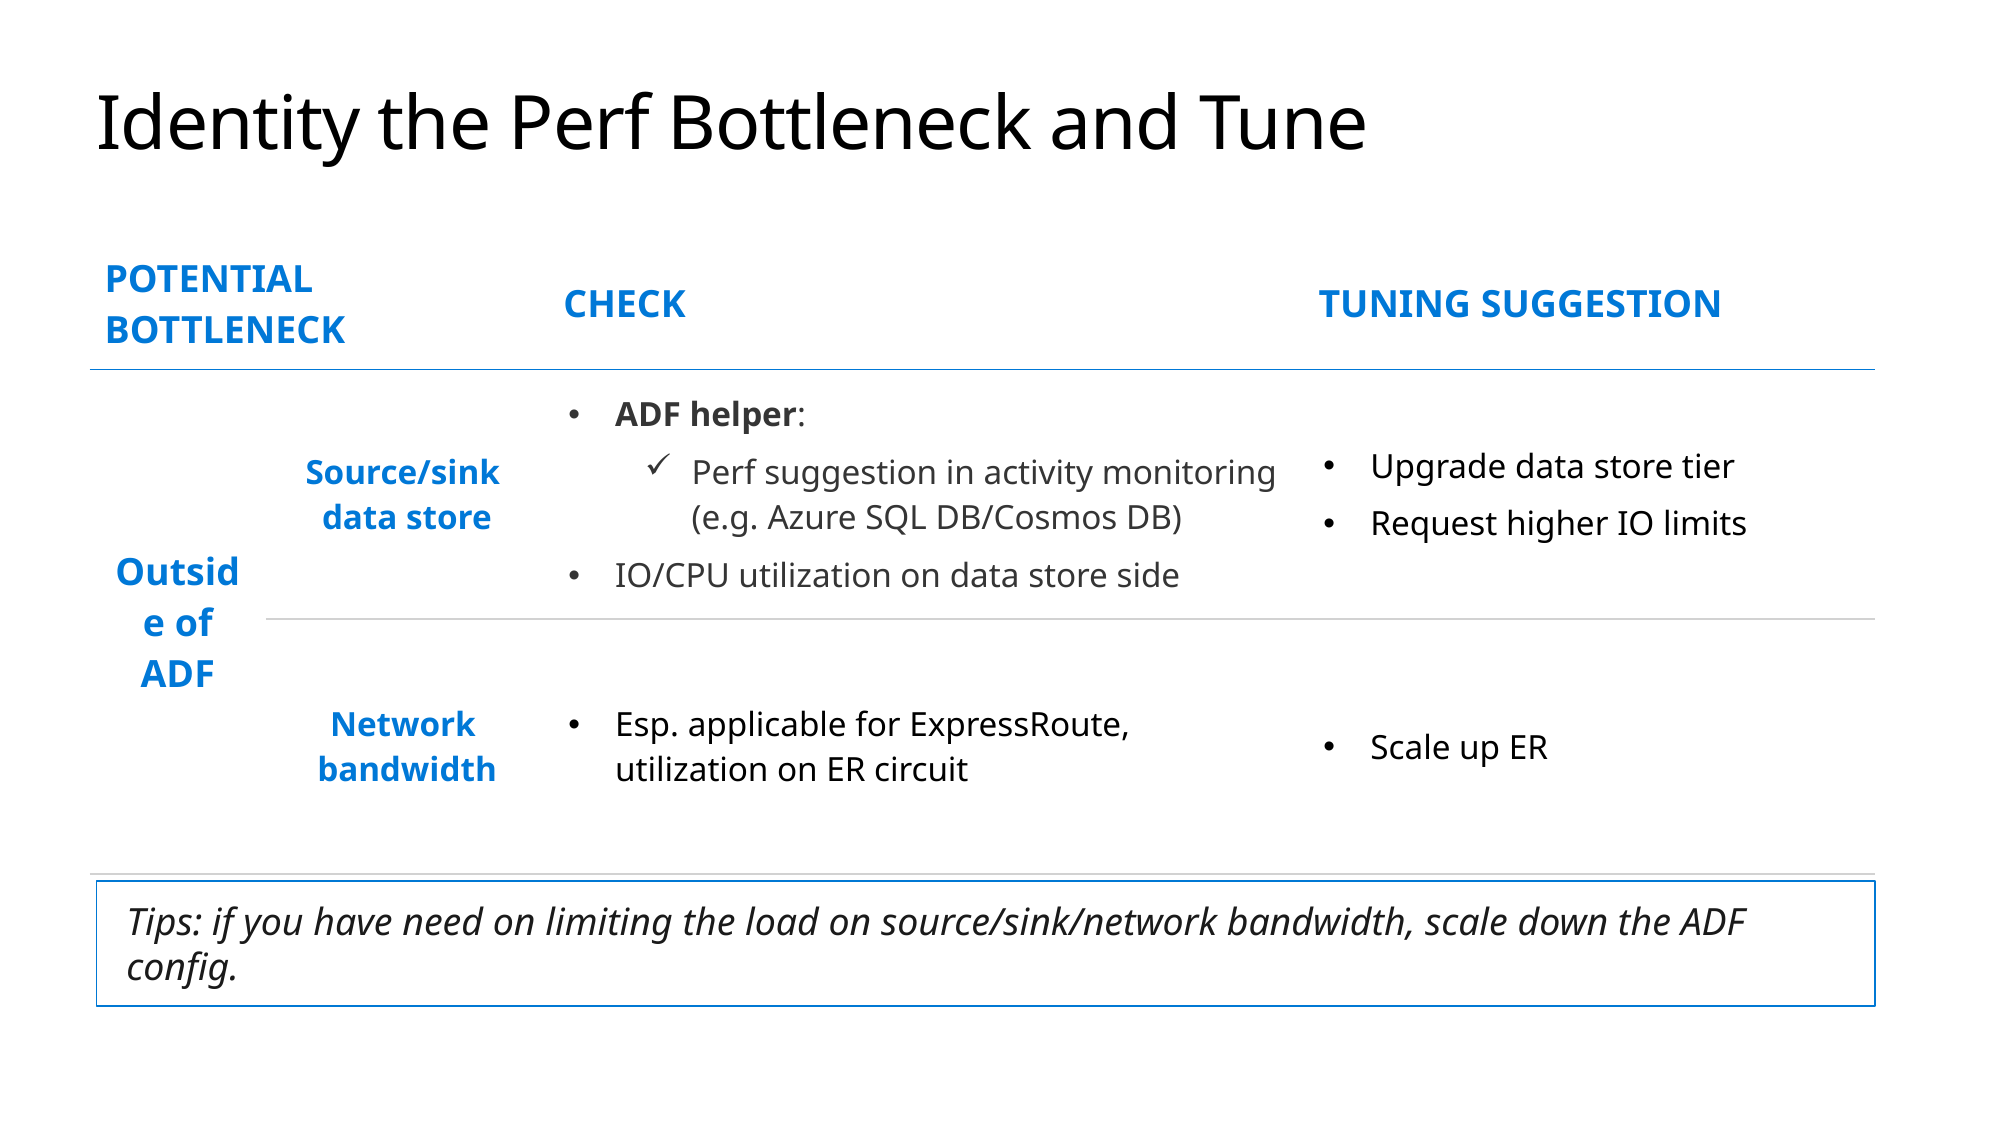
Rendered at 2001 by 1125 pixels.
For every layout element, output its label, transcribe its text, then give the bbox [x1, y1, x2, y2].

table_cell Network bandwidth [266, 620, 548, 873]
table_cell ADF helper: Perf suggestion in activity monitoring (e.g. Azure SQL DB/Cosmos DB) IO/CPU utilization on data store side [548, 370, 1303, 618]
table_cell Scale up ER [1303, 620, 1875, 873]
table_header TUNING SUGGESTION [1303, 237, 1875, 369]
text_box Tips: if you have need on limiting the load on source/sink/network bandwidth, scale down the ADF config. [96, 880, 1876, 1007]
table_header POTENTIAL BOTTLENECK [90, 237, 548, 369]
table_cell Esp. applicable for ExpressRoute, utilization on ER circuit [548, 620, 1303, 873]
table_header CHECK [548, 237, 1303, 369]
table_cell Upgrade data store tier Request higher IO limits [1303, 370, 1875, 618]
table_cell Source/sink data store [266, 370, 548, 618]
table_cell Outside of ADF [90, 370, 266, 873]
title Identity the Perf Bottleneck and Tune [96, 75, 1904, 166]
